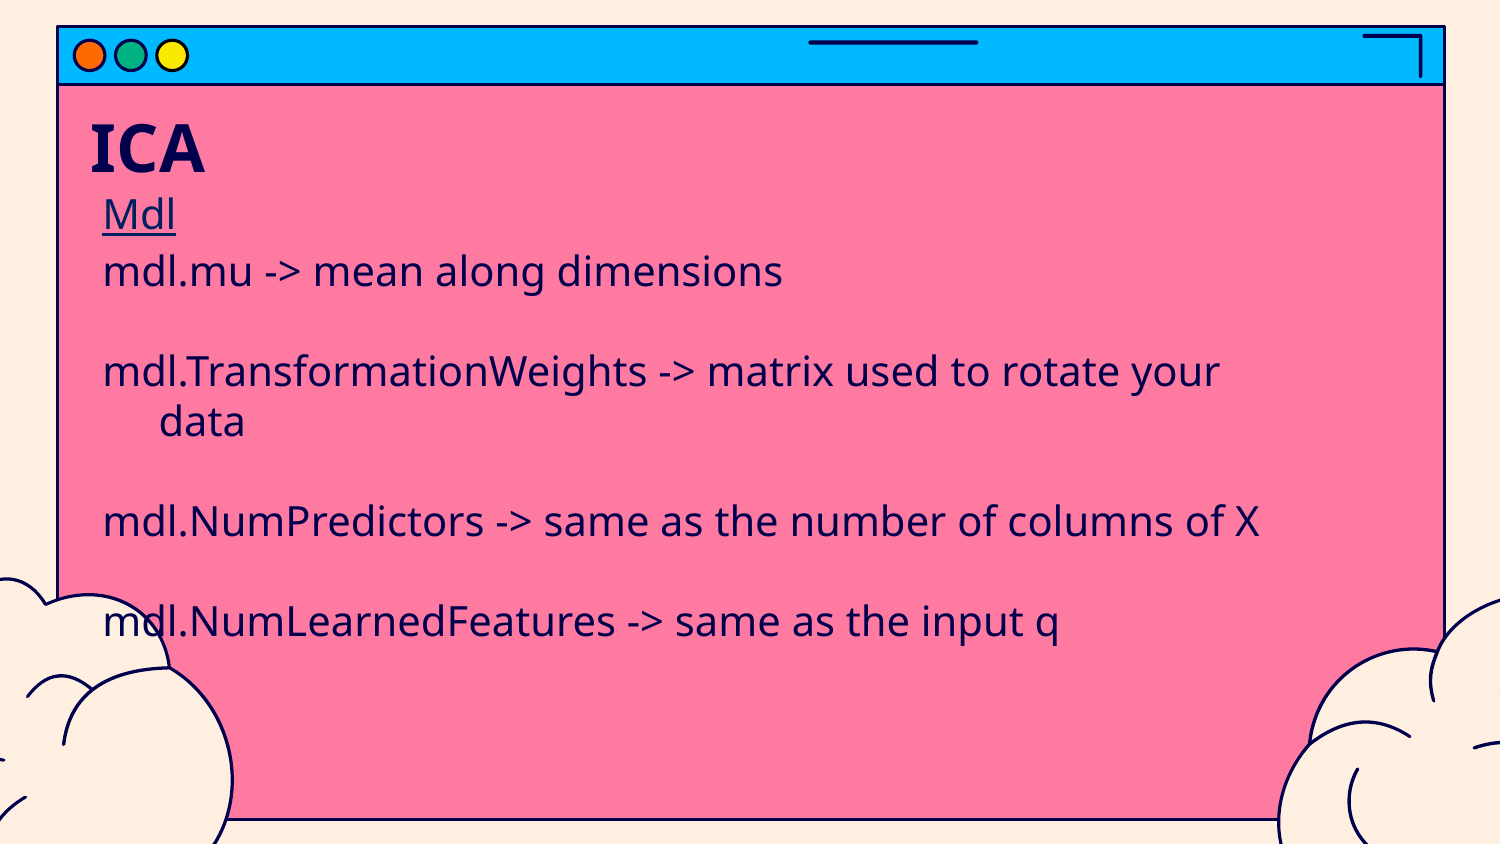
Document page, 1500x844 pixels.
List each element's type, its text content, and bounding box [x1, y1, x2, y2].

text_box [0, 605, 267, 844]
title ICA [0, 91, 791, 185]
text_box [1265, 605, 1500, 844]
text_box Mdl mdl.mu -> mean along dimensions mdl.TransformationWeights -> matrix used to rotate your data mdl.NumPredictors -> same as the number of columns of X mdl.NumLearnedFeatures -> same as the input q [68, 172, 1284, 700]
